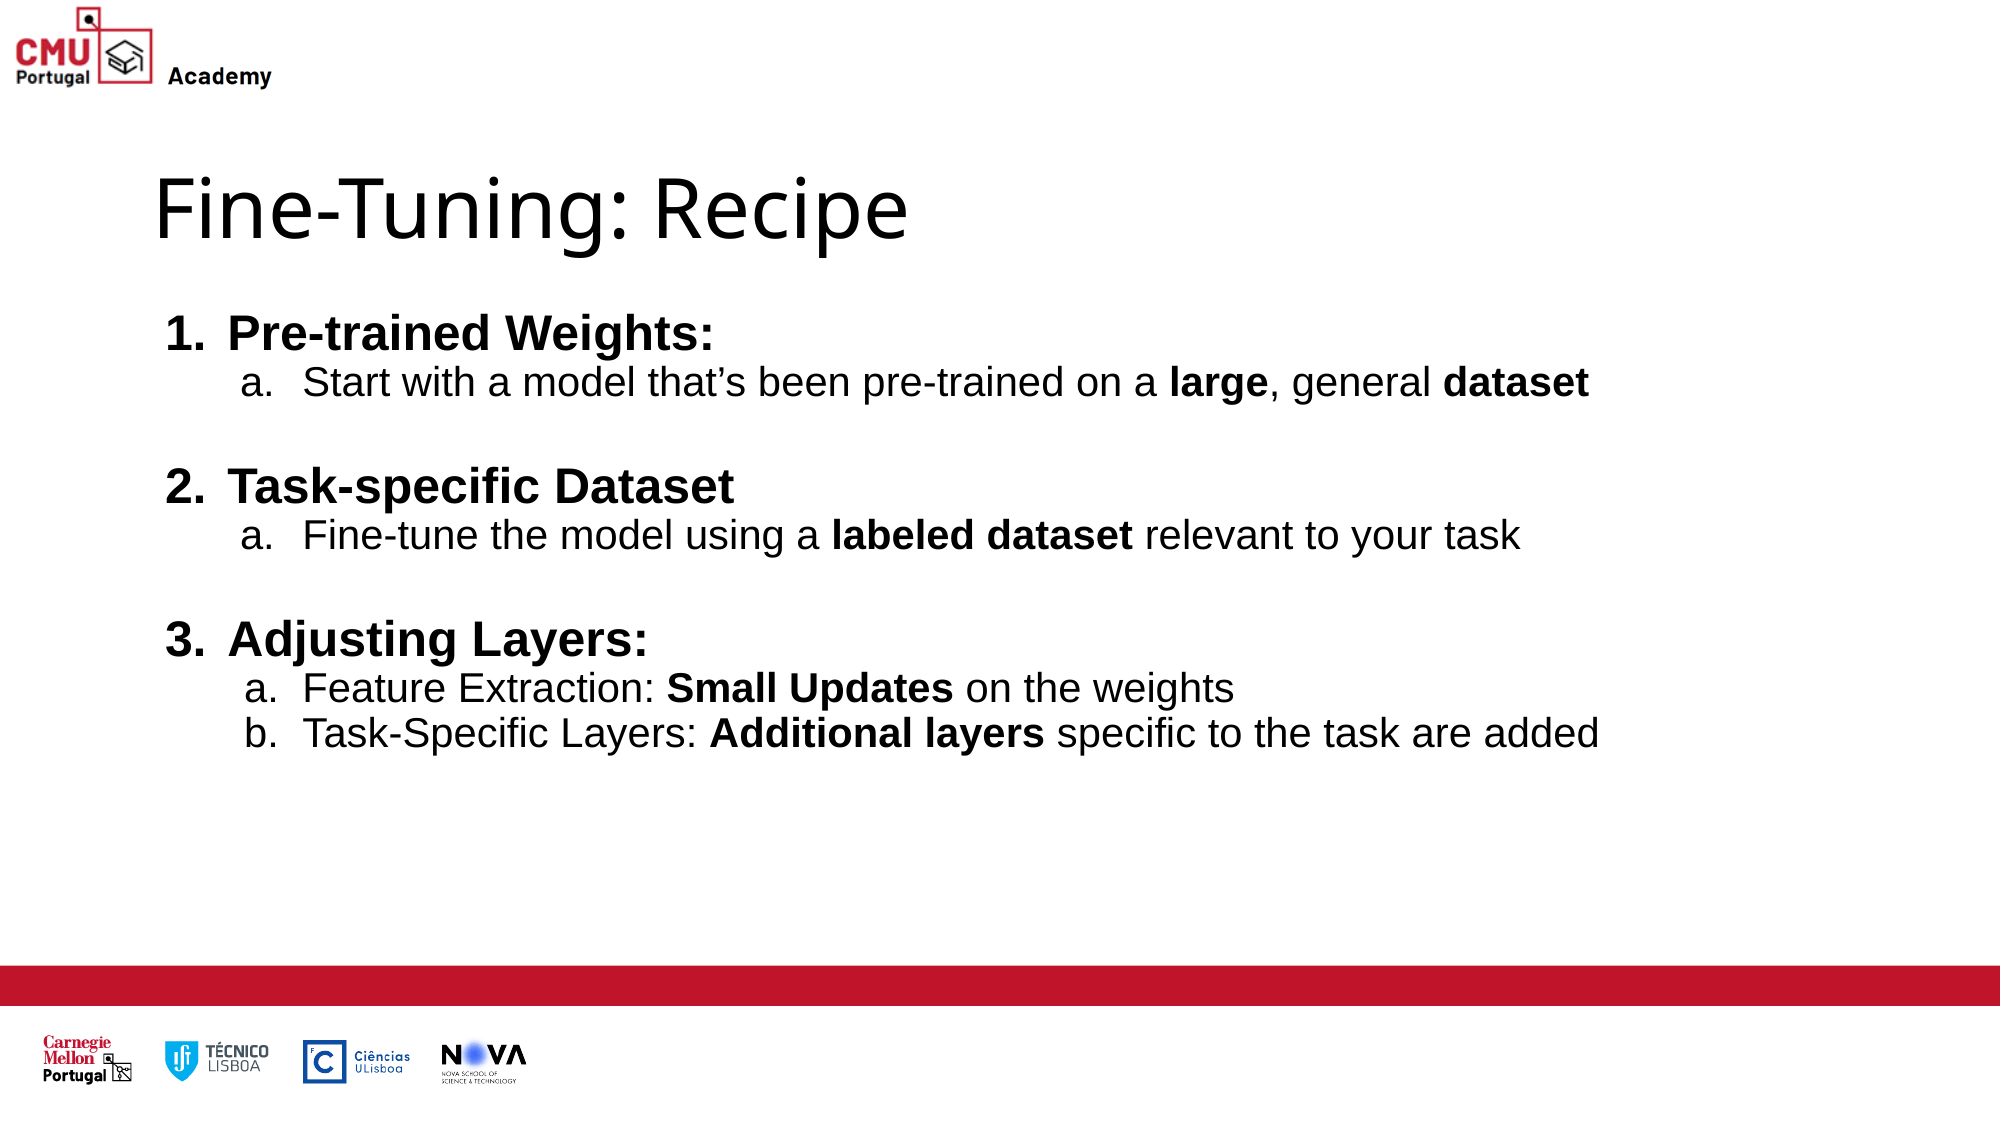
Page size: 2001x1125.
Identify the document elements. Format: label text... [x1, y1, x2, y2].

picture [5, 3, 275, 92]
title Fine-Tuning: Recipe [137, 145, 1863, 278]
list Pre-trained Weights: Start with a model that’s been pre-trained on a large, general dataset Task-specific Dataset Fine-tune the model using a labeled dataset relevant to your task Adjusting Layers: Feature Extraction: Small Updates on the weights Task-Specific Layers: Additional layers specific to the task are added [137, 299, 1863, 936]
picture [0, 1011, 583, 1110]
